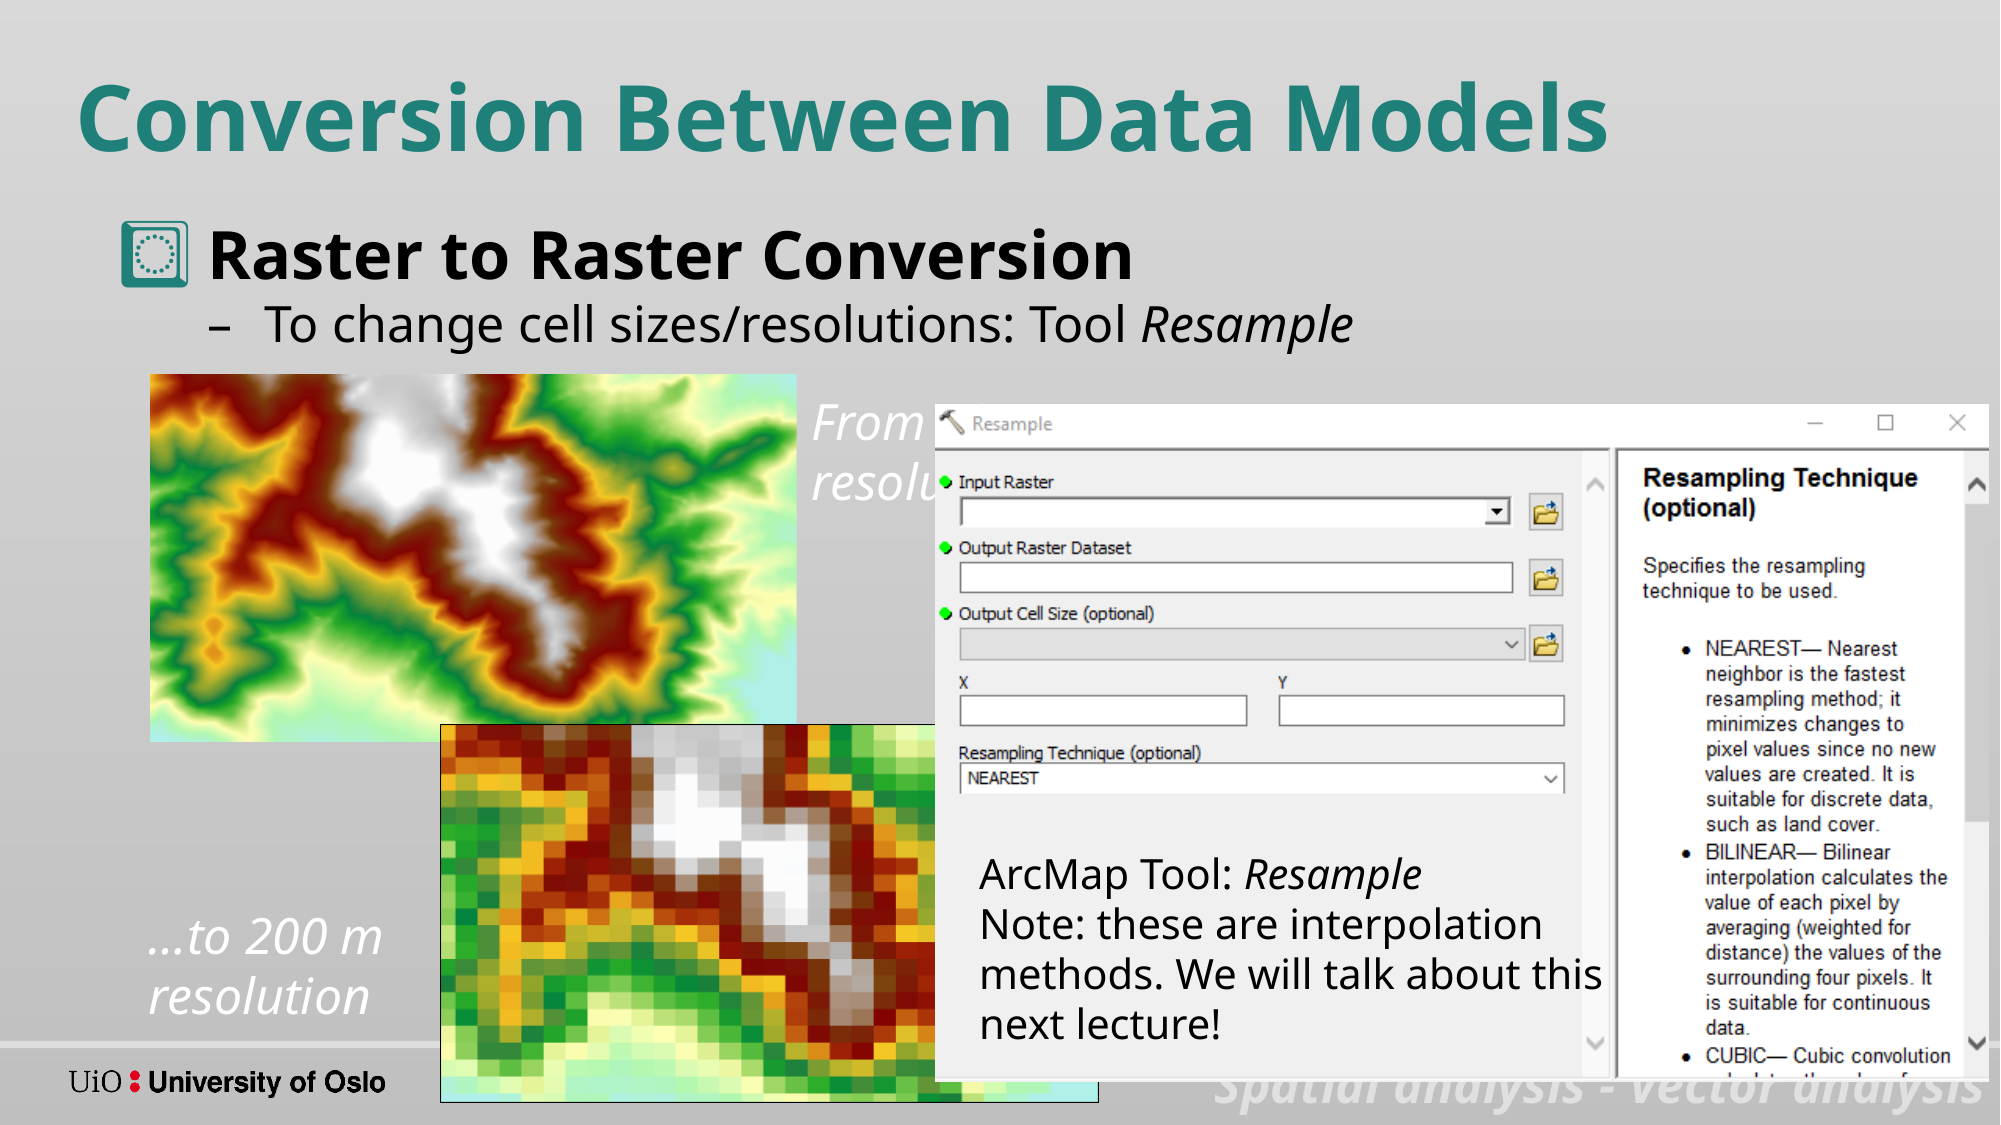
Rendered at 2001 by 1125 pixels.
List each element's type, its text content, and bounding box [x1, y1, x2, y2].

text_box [134, 724, 1099, 1103]
picture [69, 1070, 134, 1098]
text_box From 10 m resolution… [797, 383, 1099, 519]
text_box Raster to Raster Conversion To change cell sizes/resolutions: Tool Resample [103, 205, 2000, 361]
picture [150, 374, 797, 724]
text_box Conversion Between Data Models [60, 52, 2000, 177]
picture [935, 404, 1989, 1082]
